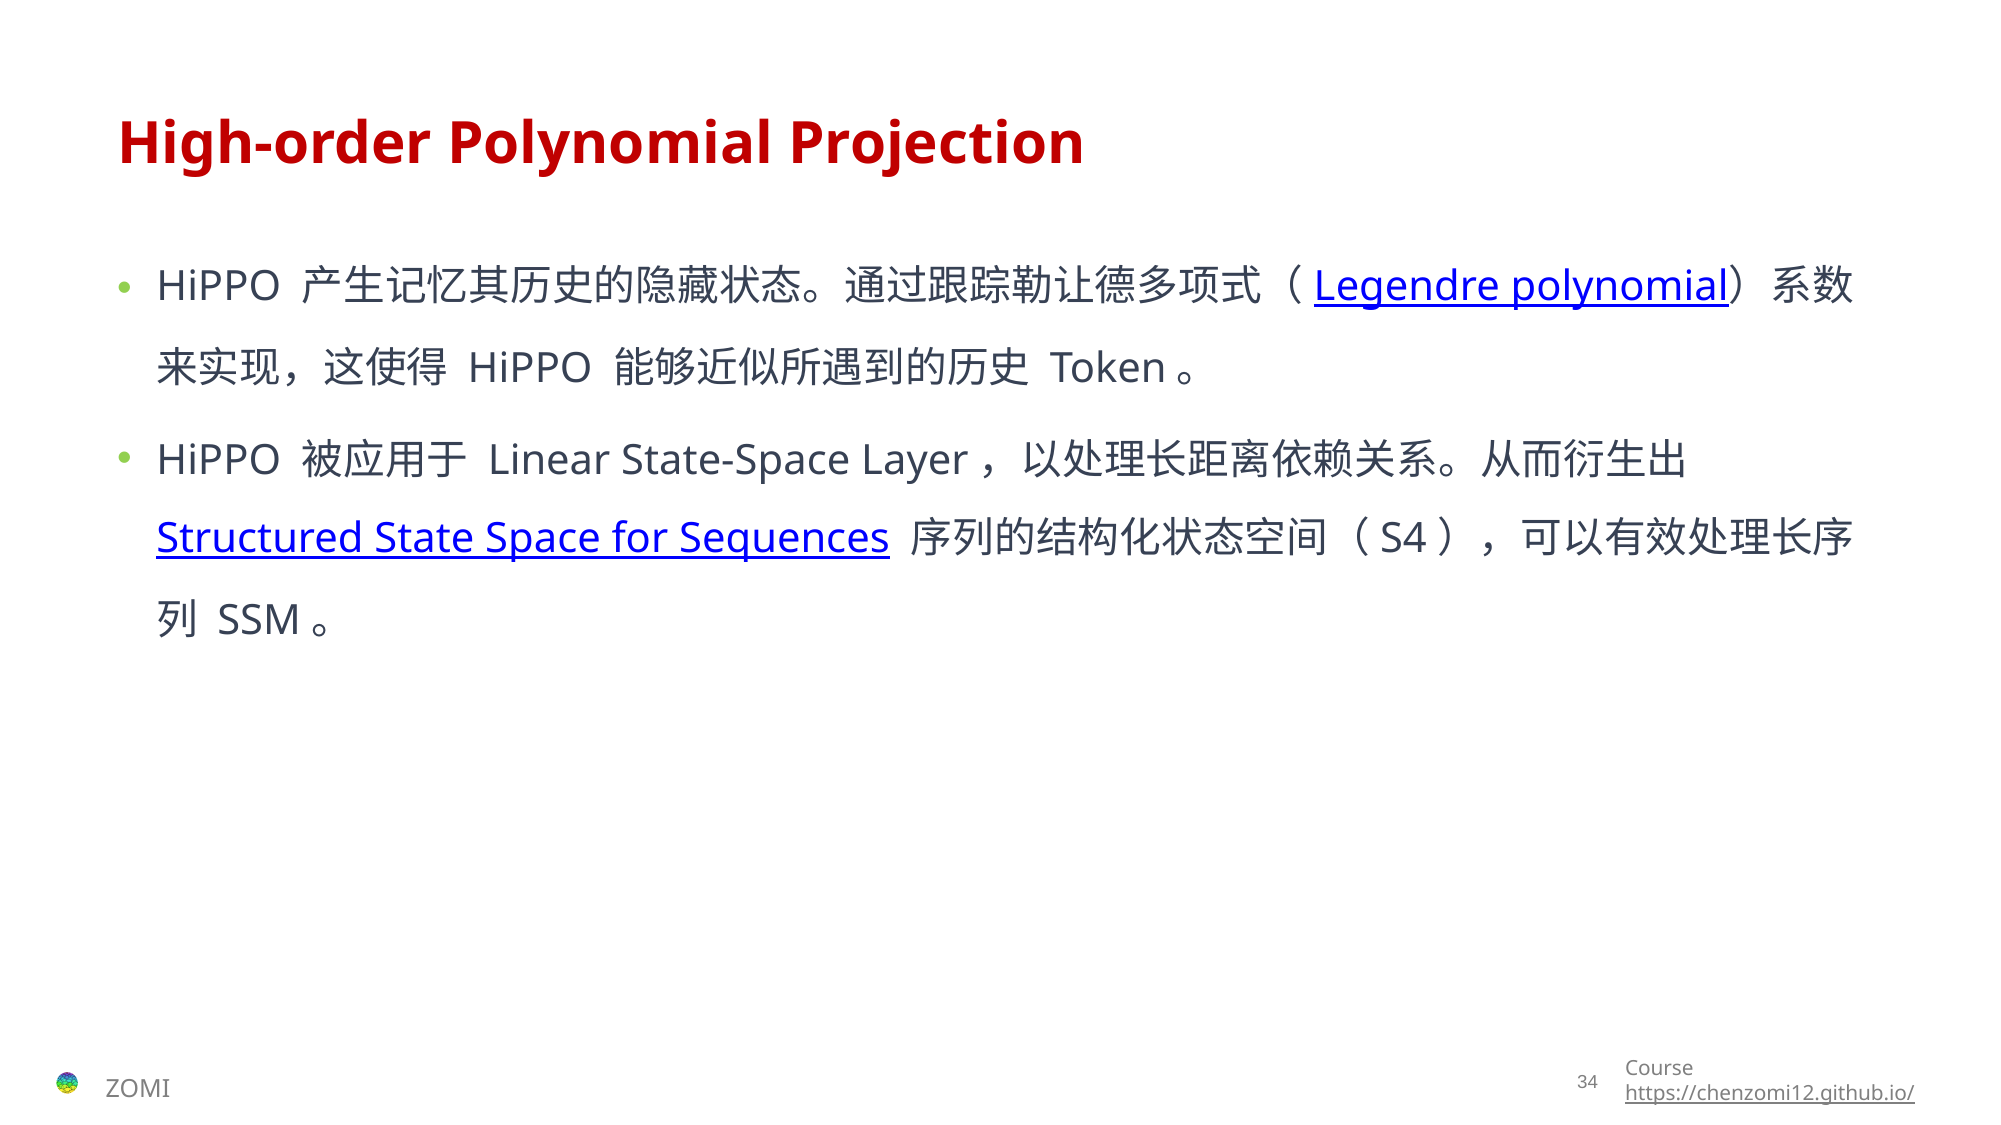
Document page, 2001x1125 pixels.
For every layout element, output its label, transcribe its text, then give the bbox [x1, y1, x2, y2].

picture [57, 1073, 77, 1093]
title High-order Polynomial Projection [102, 91, 1901, 189]
list HiPPO 产生记忆其历史的隐藏状态。通过跟踪勒让德多项式（Legendre polynomial）系数来实现，这使得 HiPPO 能够近似所遇到的历史 Token。 HiPPO 被应用于 Linear State-Space Layer，以处理长距离依赖关系。从而衍生出 Structured State Space for Sequences 序列的结构化状态空间（S4），可以有效处理长序列 SSM。 [102, 223, 1901, 1043]
